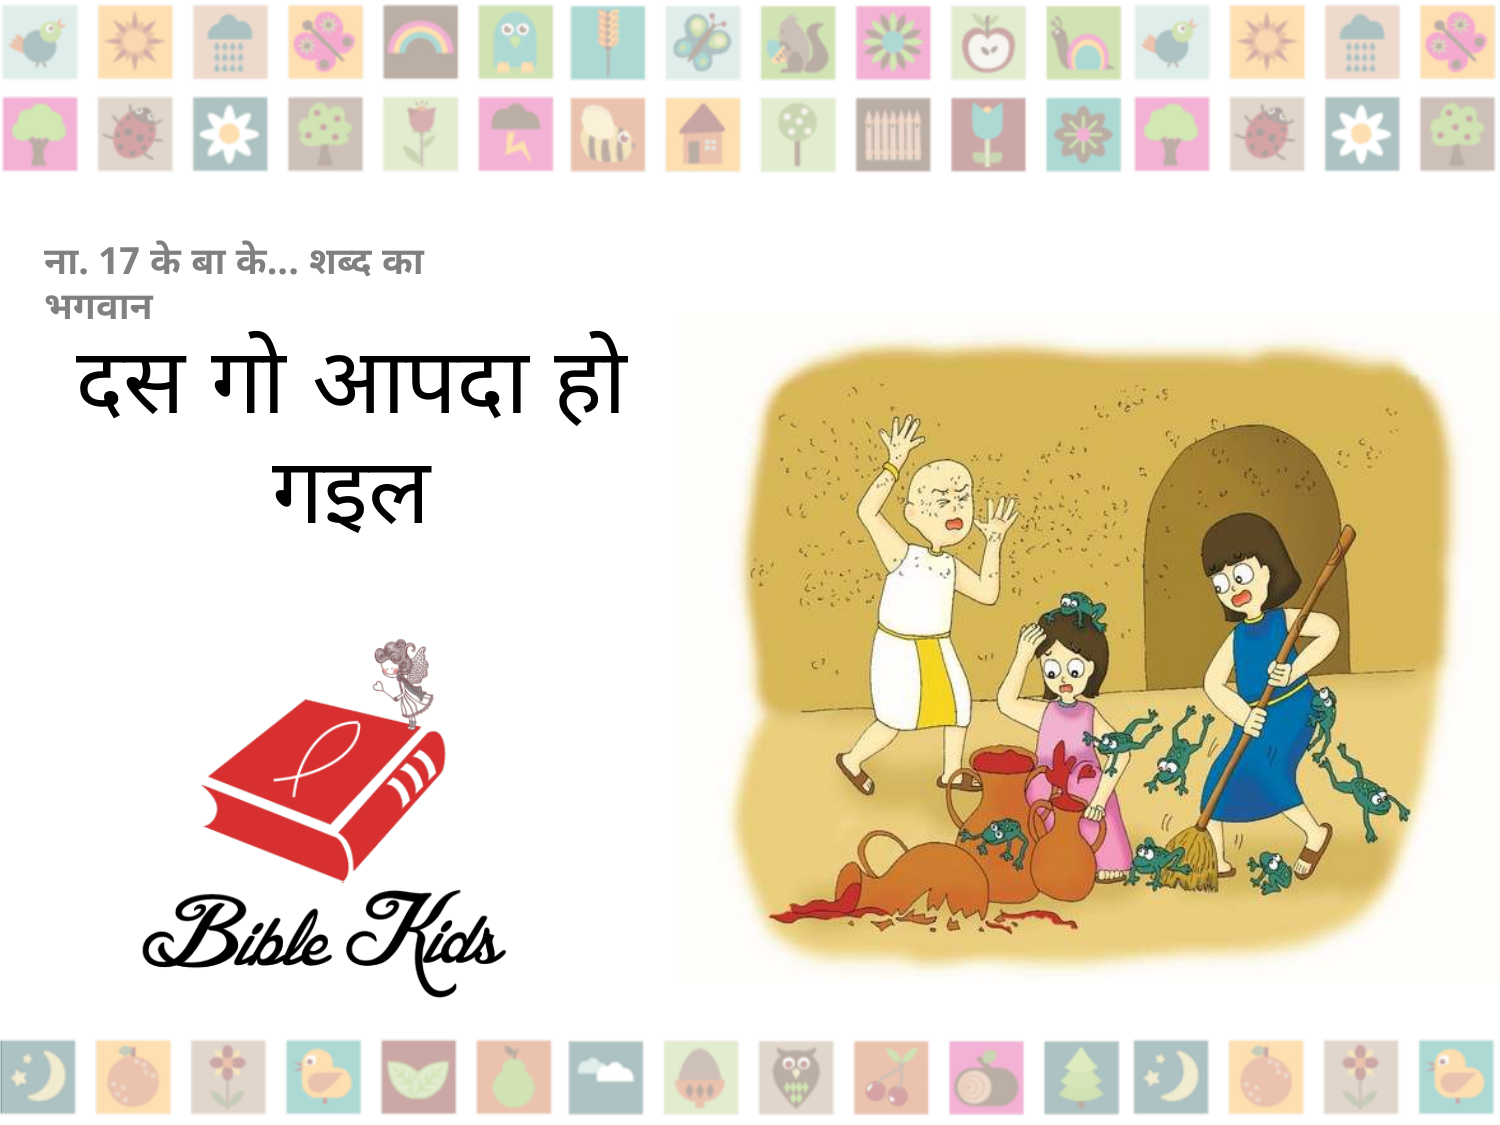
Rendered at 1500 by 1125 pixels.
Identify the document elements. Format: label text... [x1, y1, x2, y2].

text_box दस गो आपदा हो गइल [29, 314, 675, 550]
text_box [0, 3, 1500, 181]
picture [117, 600, 544, 1027]
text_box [0, 1028, 1500, 1118]
text_box ना. 17 के बा के... शब्द का भगवान [29, 229, 543, 314]
picture [677, 314, 1500, 983]
